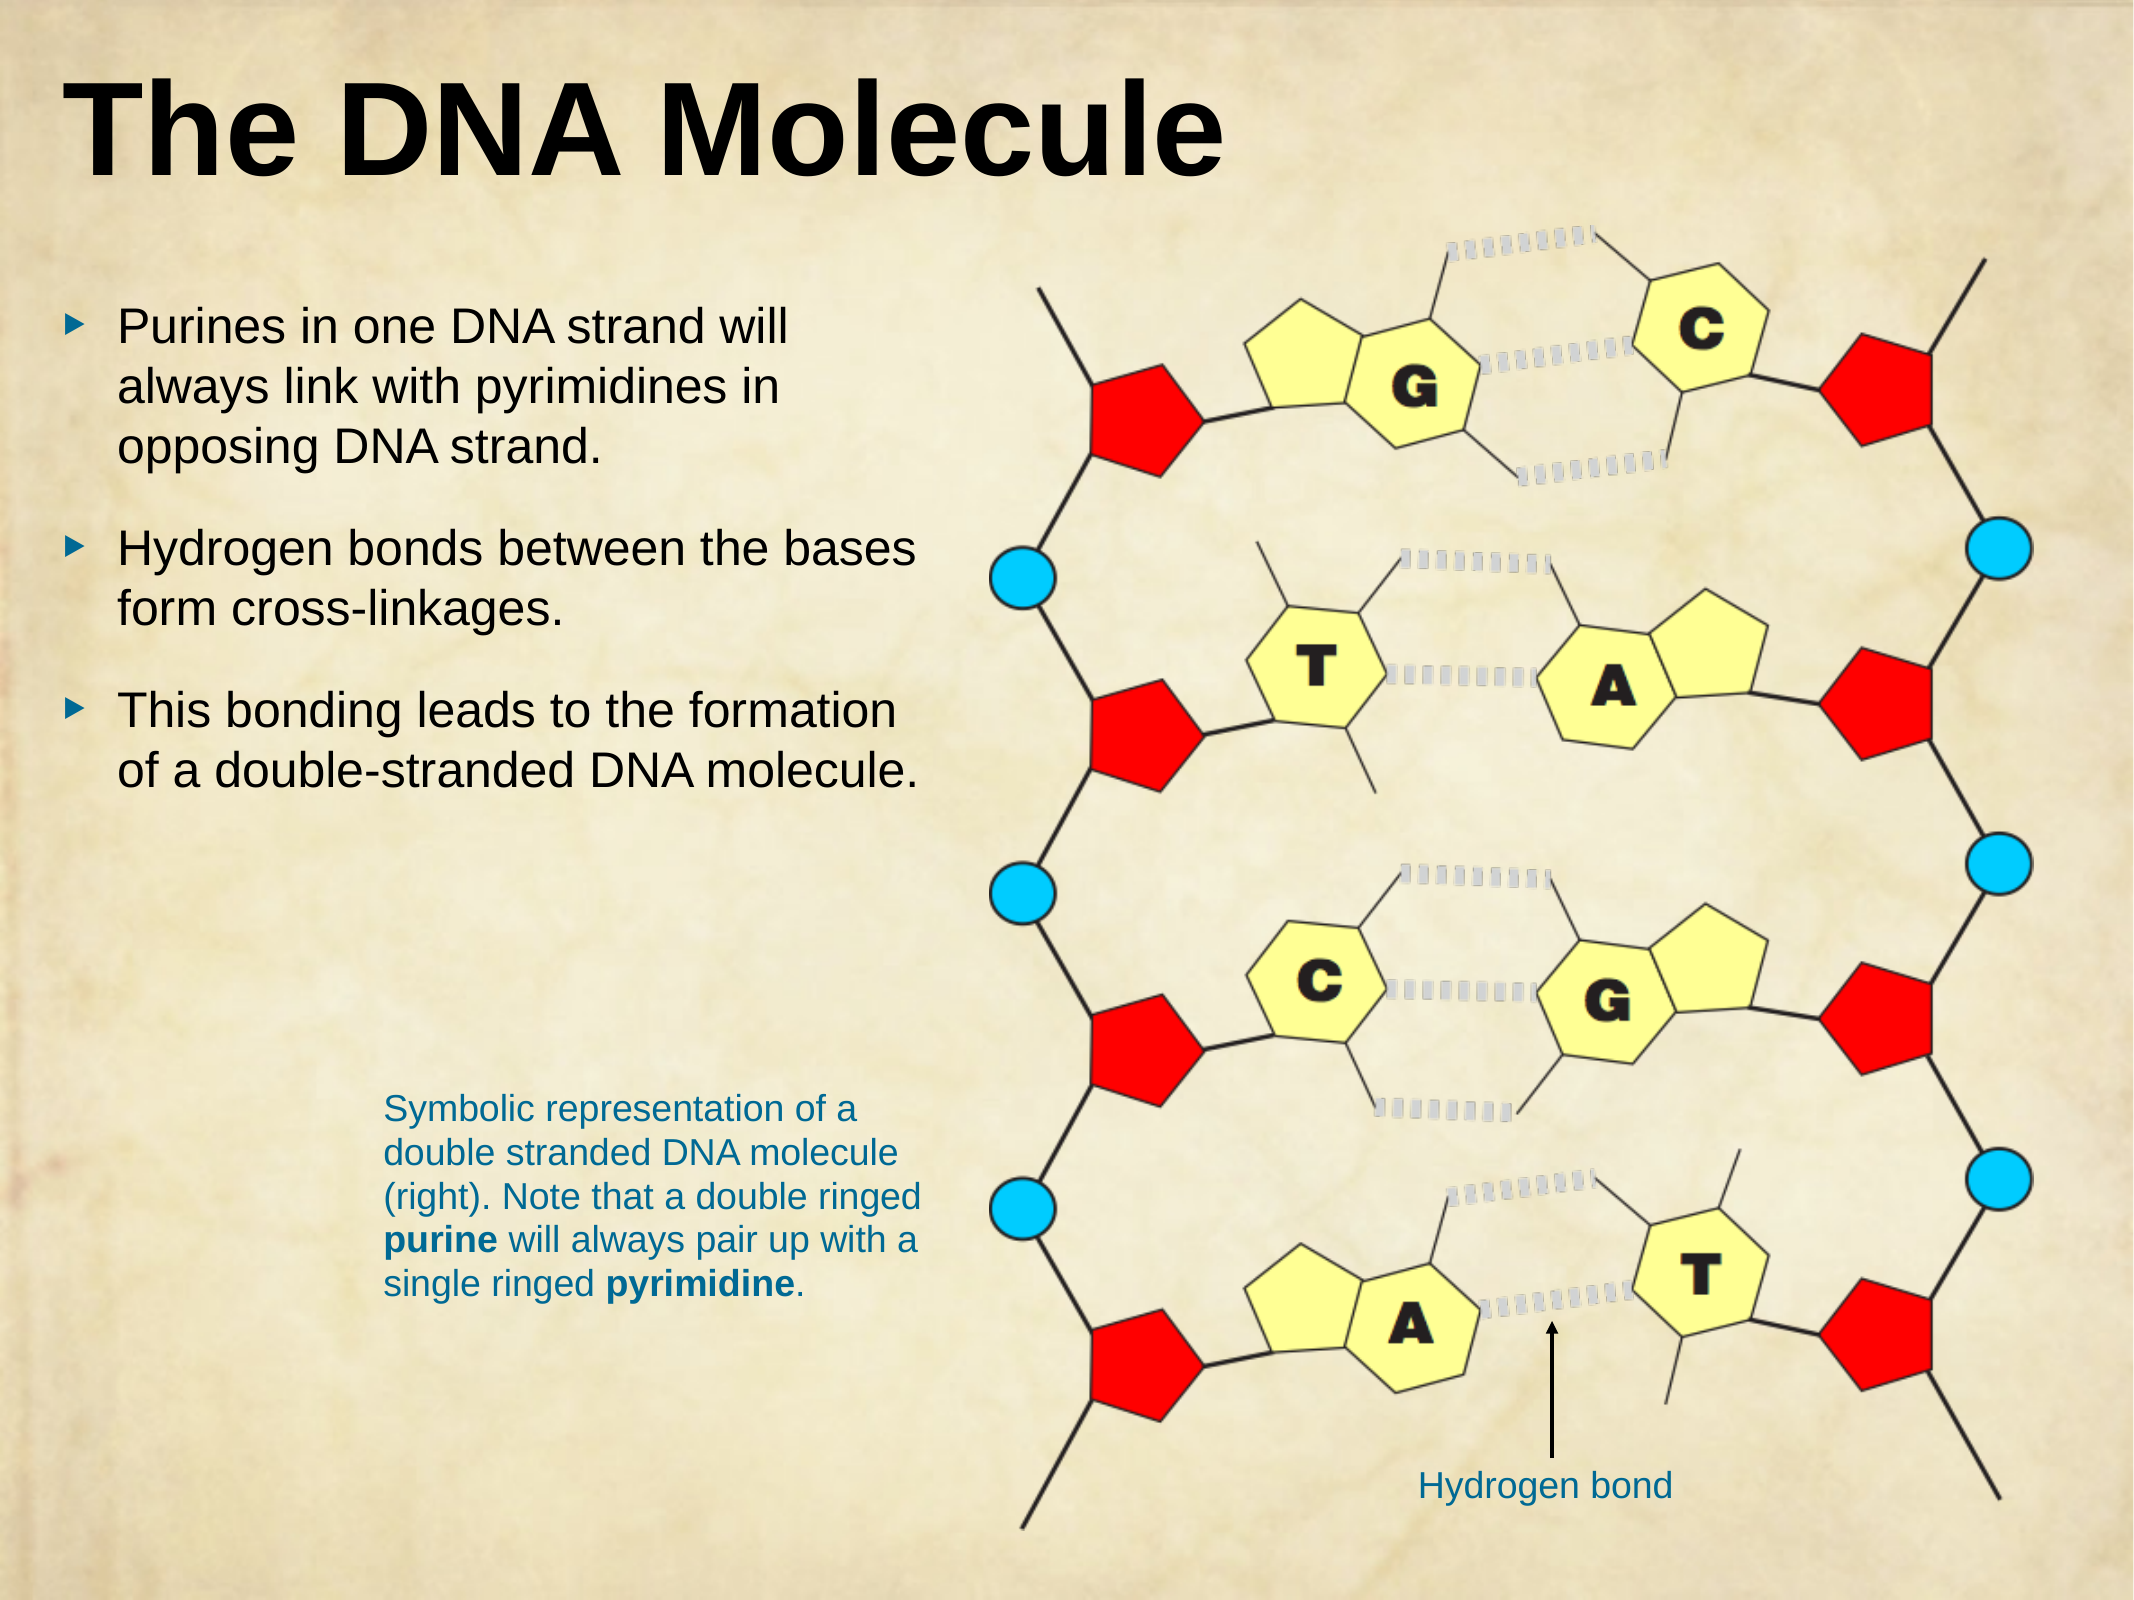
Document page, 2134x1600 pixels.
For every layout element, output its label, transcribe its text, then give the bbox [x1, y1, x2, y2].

text_box Symbolic representation of a double stranded DNA molecule (right). Note that a double ringed purine will always pair up with a single ringed pyrimidine. [364, 1085, 959, 1305]
title The DNA Molecule [61, 59, 2063, 234]
list Purines in one DNA strand will always link with pyrimidines in opposing DNA strand. Hydrogen bonds between the bases form cross-linkages. This bonding leads to the formation of a double-stranded DNA molecule. [59, 293, 928, 808]
picture [0, 0, 2134, 1600]
